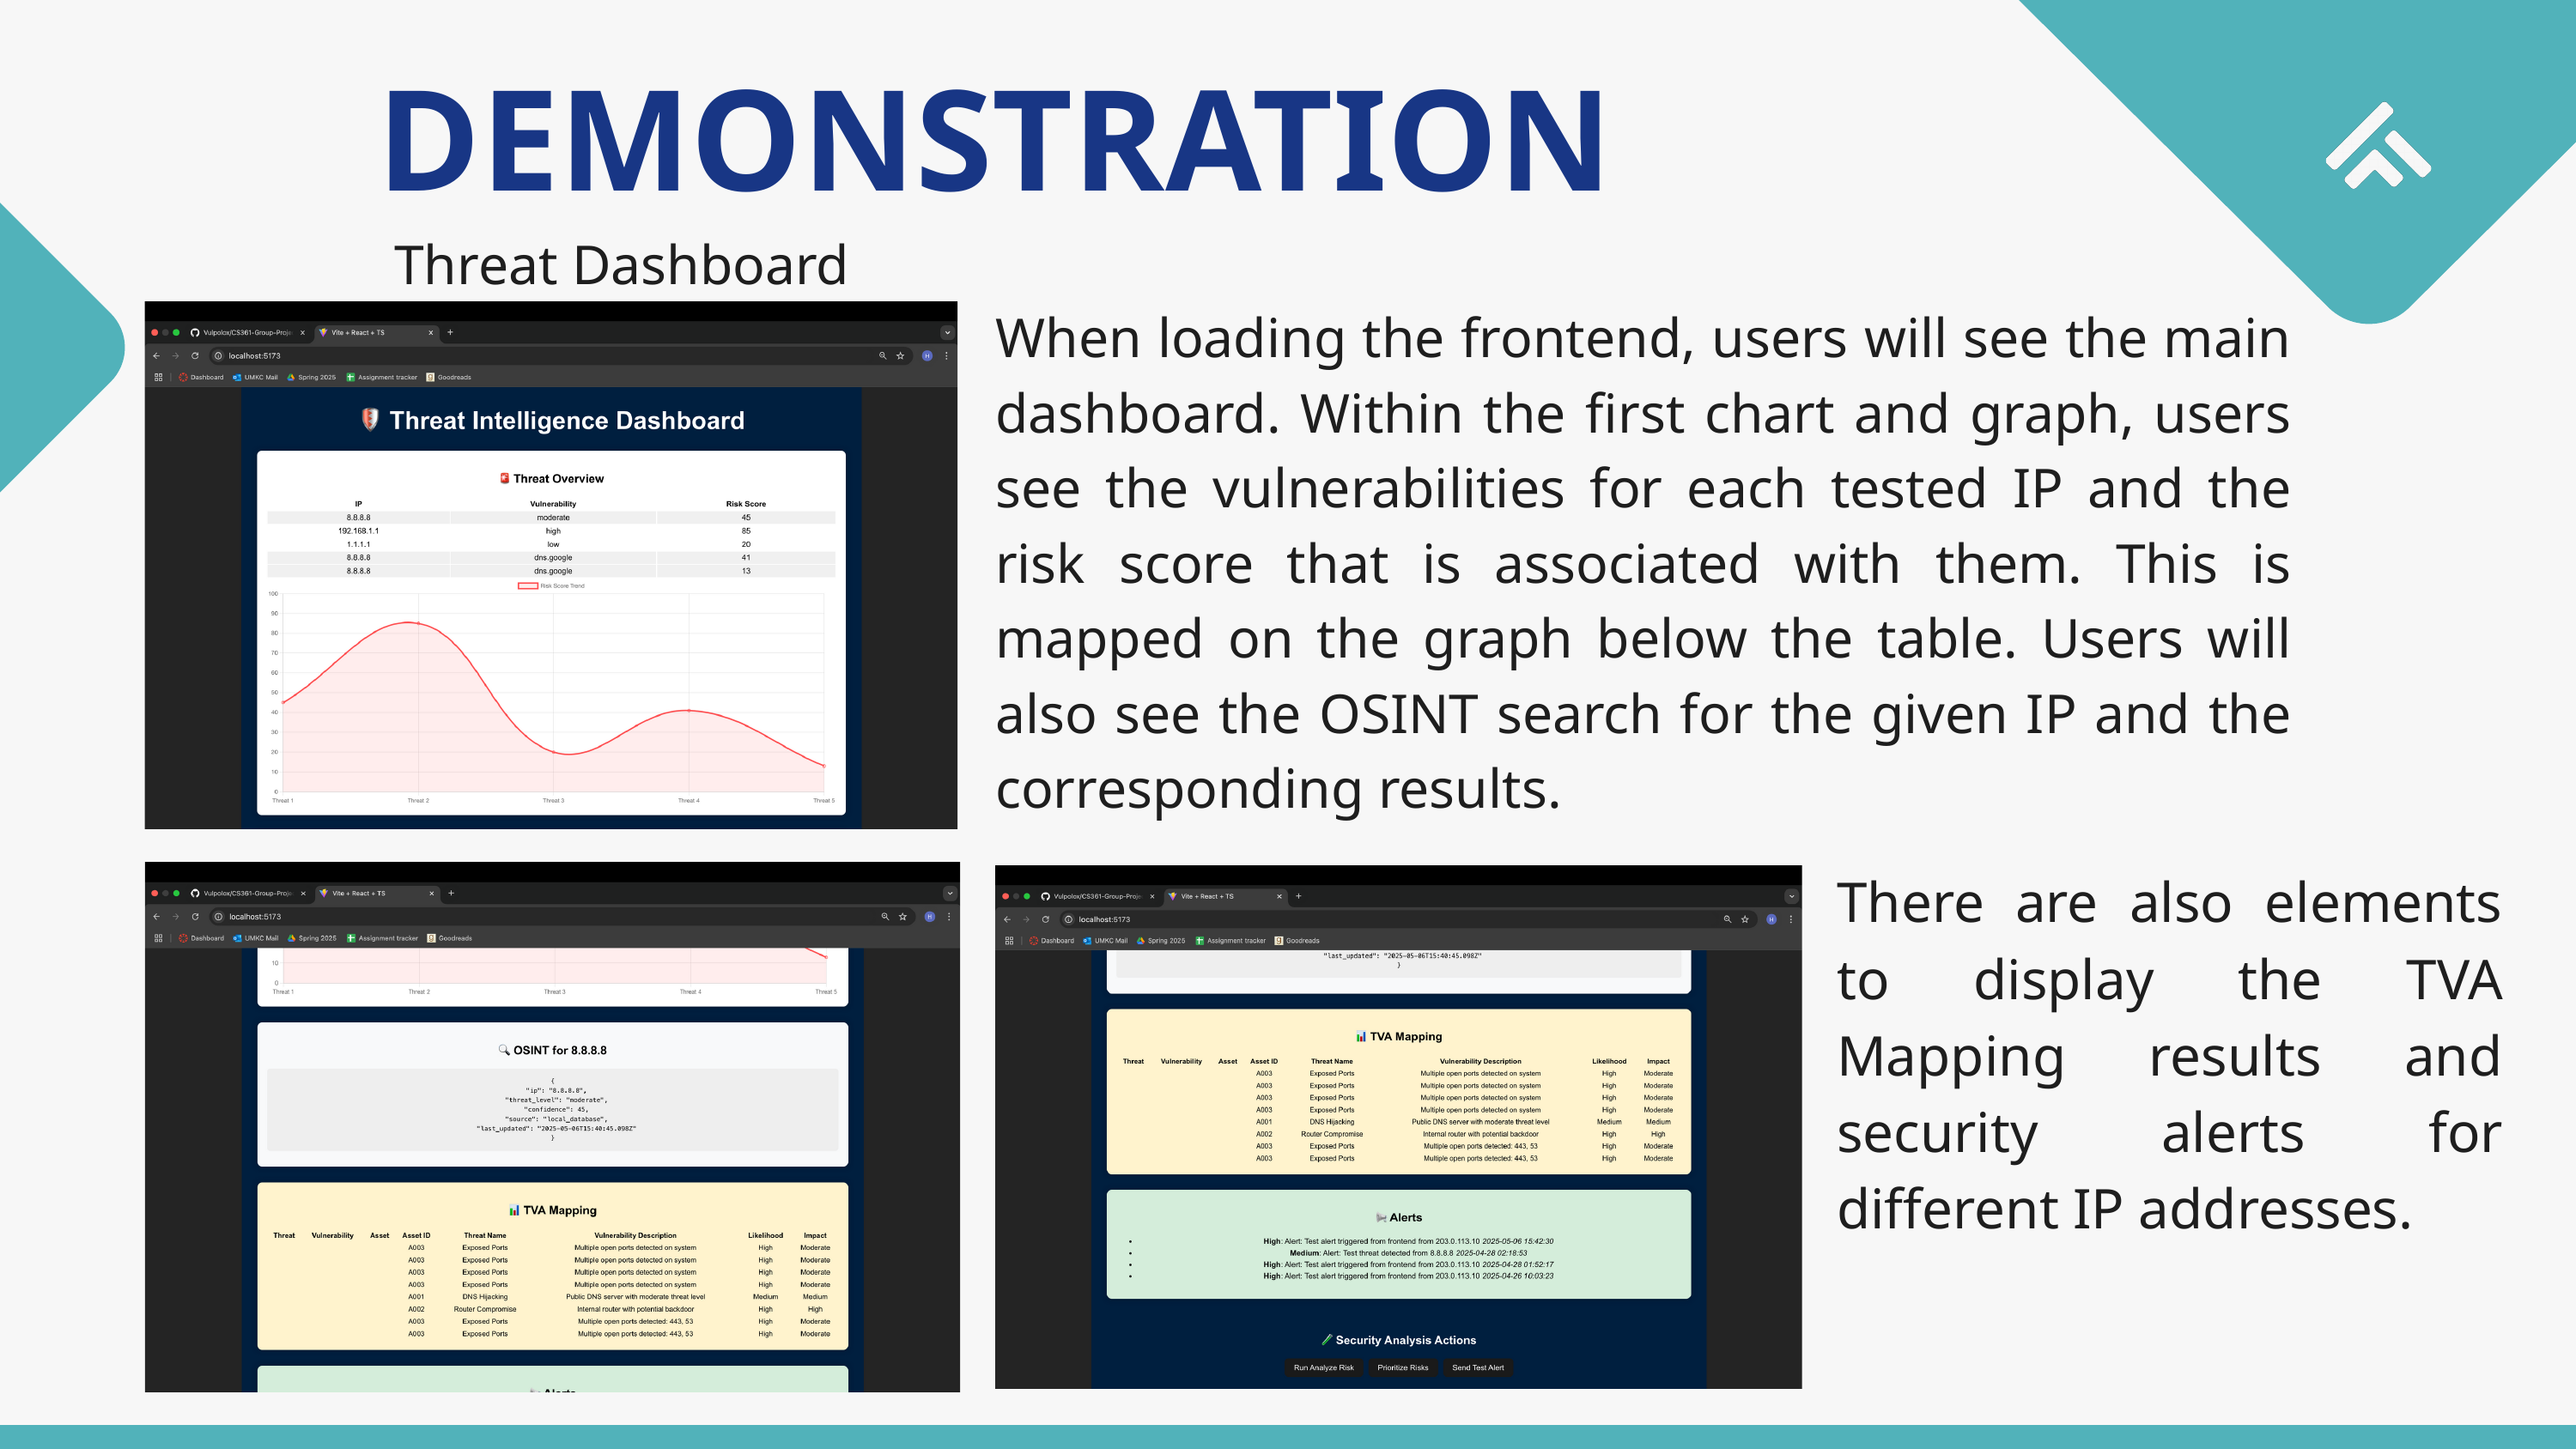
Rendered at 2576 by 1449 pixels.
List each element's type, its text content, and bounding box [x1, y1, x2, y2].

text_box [0, 1425, 2576, 1449]
text_box DEMONSTRATION [190, 93, 1039, 220]
text_box [144, 301, 958, 829]
text_box There are also elements to display the TVA Mapping results and security alerts for different IP addresses. [1837, 857, 2503, 1240]
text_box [1045, 0, 2576, 349]
text_box Threat Dashboard [394, 220, 1039, 296]
text_box When loading the frontend, users will see the main dashboard. Within the first chart and graph, users see the vulnerabilities for each tested IP and the risk score that is associated with them. This is mapped on the graph below the table. Users will also see the OSINT search for the given IP and the corresponding results. [995, 293, 2293, 819]
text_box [0, 82, 145, 614]
text_box [144, 862, 961, 1392]
text_box [995, 865, 1802, 1389]
